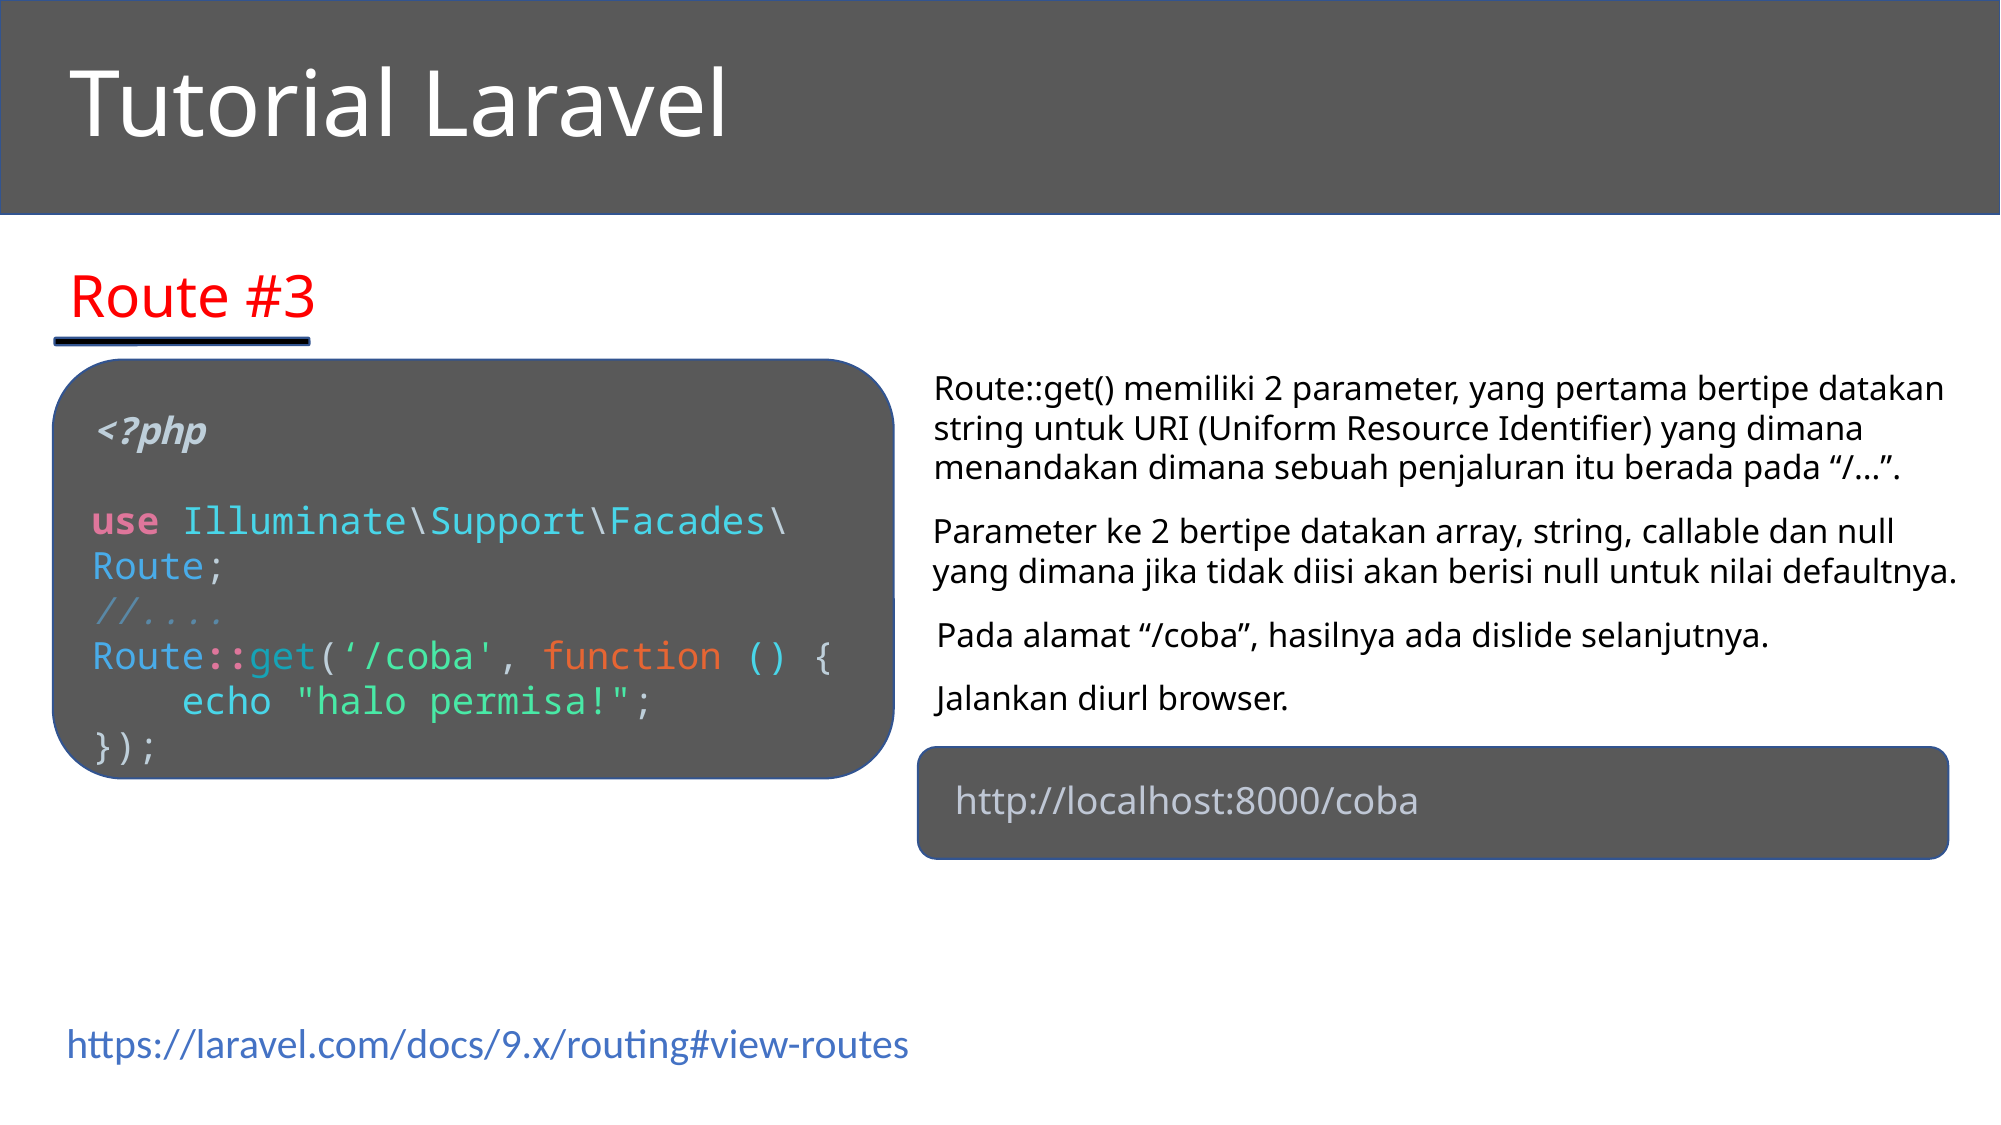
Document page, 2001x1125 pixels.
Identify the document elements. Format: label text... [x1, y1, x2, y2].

text_box Route #3 [54, 251, 569, 337]
text_box [51, 358, 895, 763]
text_box http://localhost:8000/coba [940, 769, 1949, 830]
text_box Jalankan diurl browser. [921, 669, 2000, 725]
text_box Route::get() memiliki 2 parameter, yang pertama bertipe datakan string untuk URI (Uniform Resource Identifier) yang dimana menandakan dimana sebuah penjaluran itu berada pada “/…”. [918, 359, 1982, 494]
text_box Parameter ke 2 bertipe datakan array, string, callable dan null yang dimana jika tidak diisi akan berisi null untuk nilai defaultnya. [917, 503, 1981, 598]
text_box [53, 336, 311, 347]
text_box [916, 746, 1950, 860]
text_box [0, 0, 2000, 215]
text_box https://laravel.com/docs/9.x/routing#view-routes [51, 1009, 1053, 1075]
text_box Pada alamat “/coba”, hasilnya ada dislide selanjutnya. [921, 606, 1985, 662]
text_box Tutorial Laravel [54, 38, 1555, 176]
text_box <?php use Illuminate\Support\Facades\Route; //.... Route::get(‘/coba', function () { echo "halo permisa!"; }); [77, 399, 882, 820]
